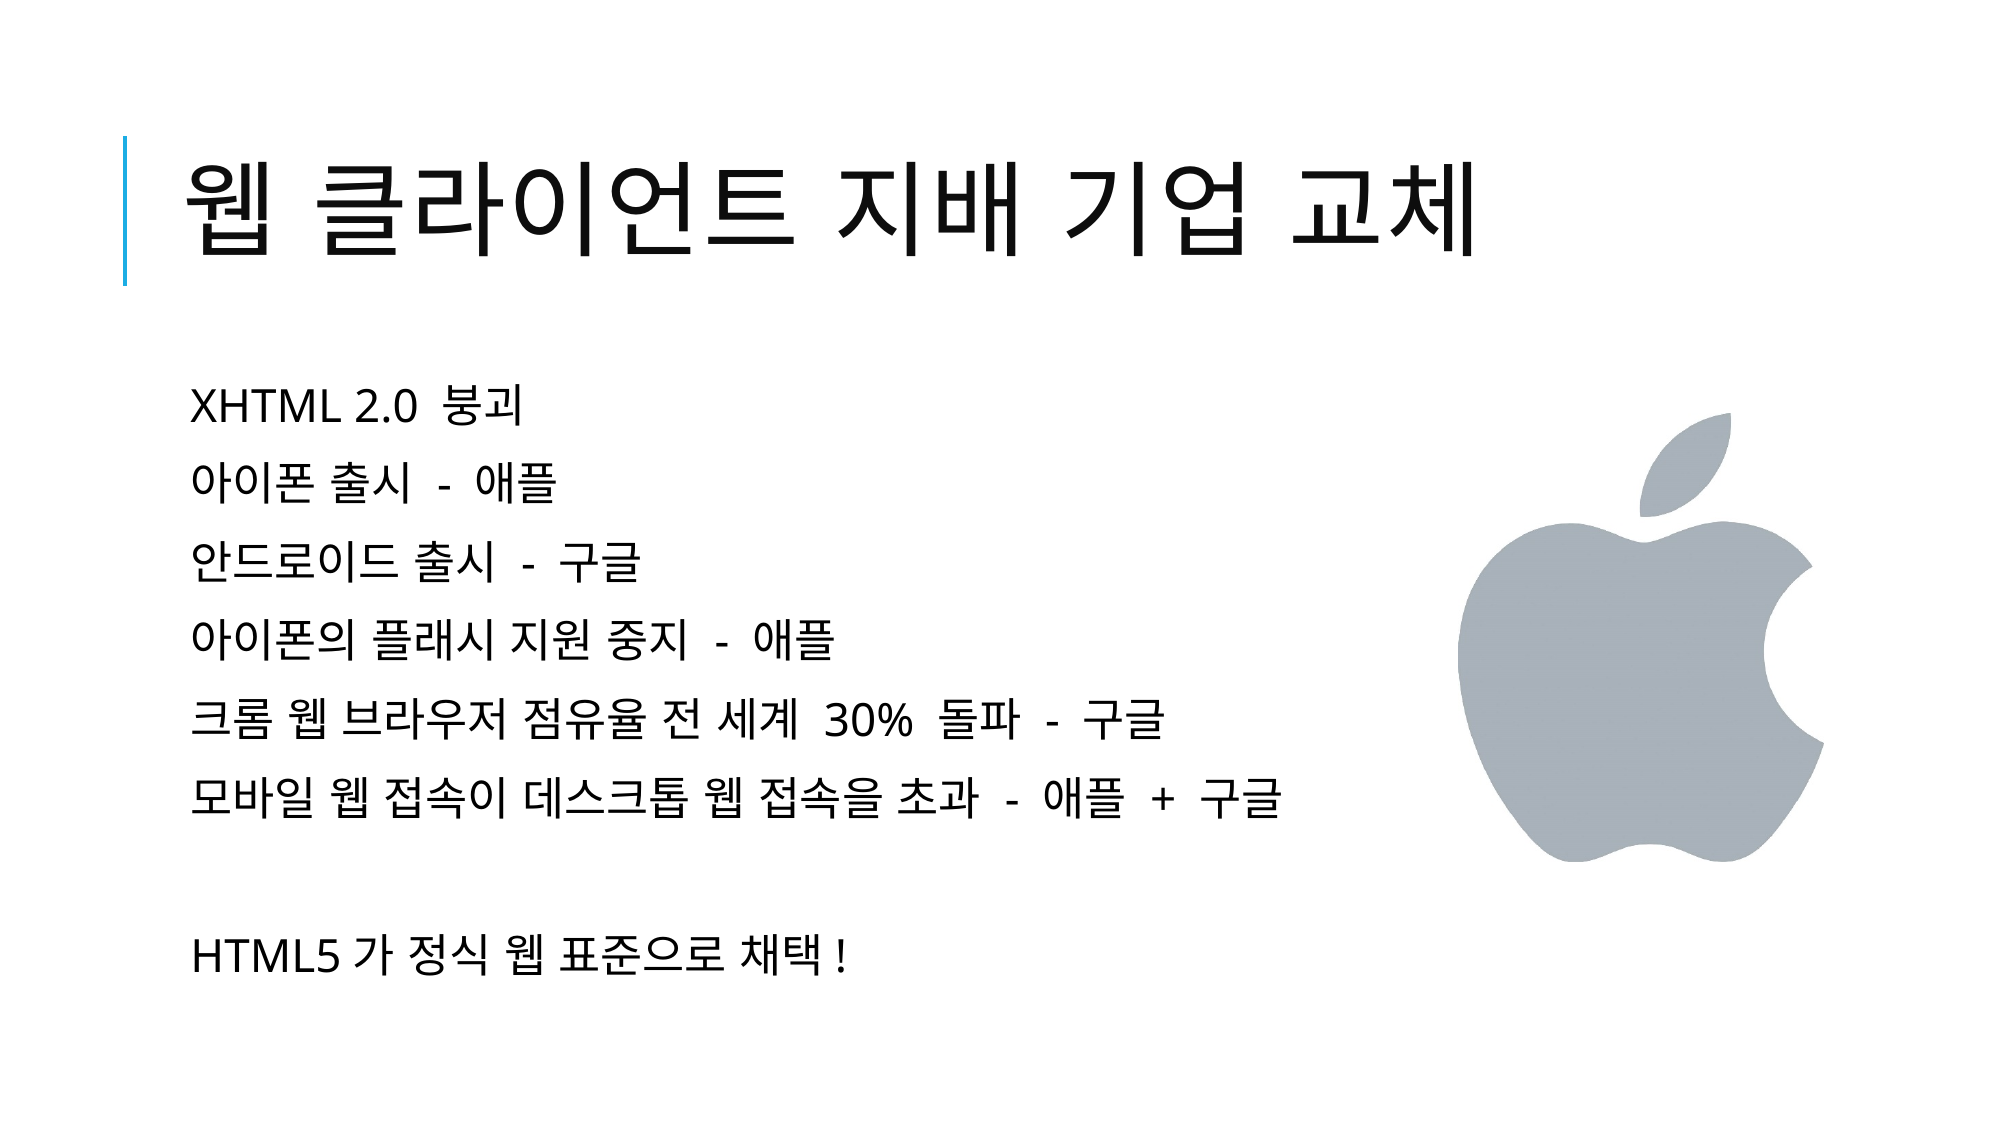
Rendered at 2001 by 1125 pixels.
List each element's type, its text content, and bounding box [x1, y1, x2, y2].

picture [1458, 413, 1824, 862]
title 웹 클라이언트 지배 기업 교체 [168, 96, 1763, 342]
list XHTML 2.0 붕괴 아이폰 출시 - 애플 안드로이드 출시 - 구글 아이폰의 플래시 지원 중지 - 애플 크롬 웹 브라우저 점유율 전 세계 30% 돌파 - 구글 모바일 웹 접속이 데스크톱 웹 접속을 초과 - 애플 + 구글 HTML5가 정식 웹 표준으로 채택! [168, 375, 1763, 1035]
